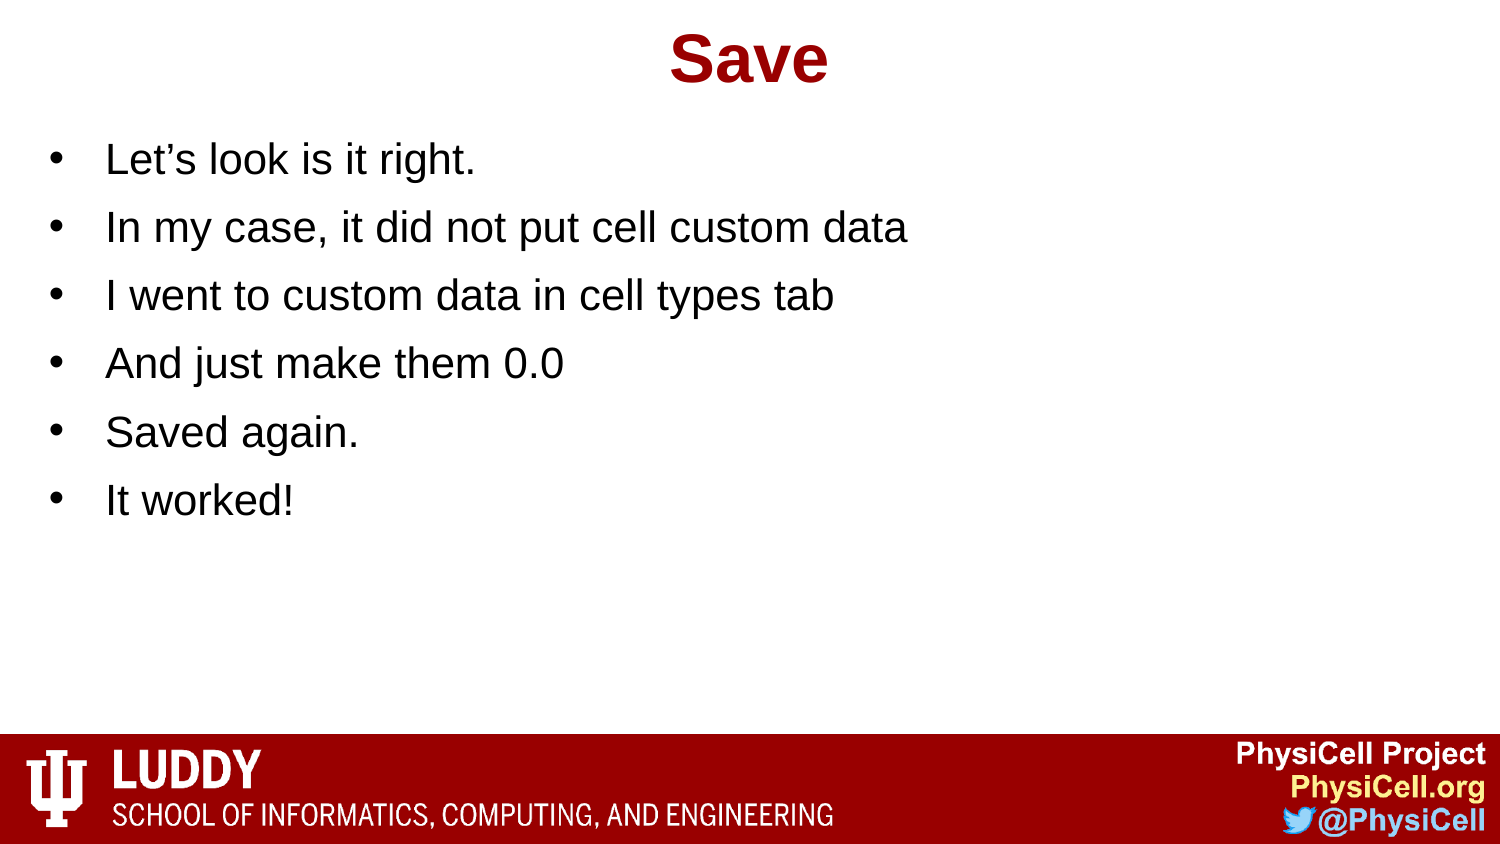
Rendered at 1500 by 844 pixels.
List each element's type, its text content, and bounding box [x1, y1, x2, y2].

title Save [0, 0, 1500, 121]
list Let’s look is it right. In my case, it did not put cell custom data I went to custom data in cell types tab And just make them 0.0 Saved again. It worked! [0, 123, 1500, 739]
picture [0, 739, 1500, 844]
